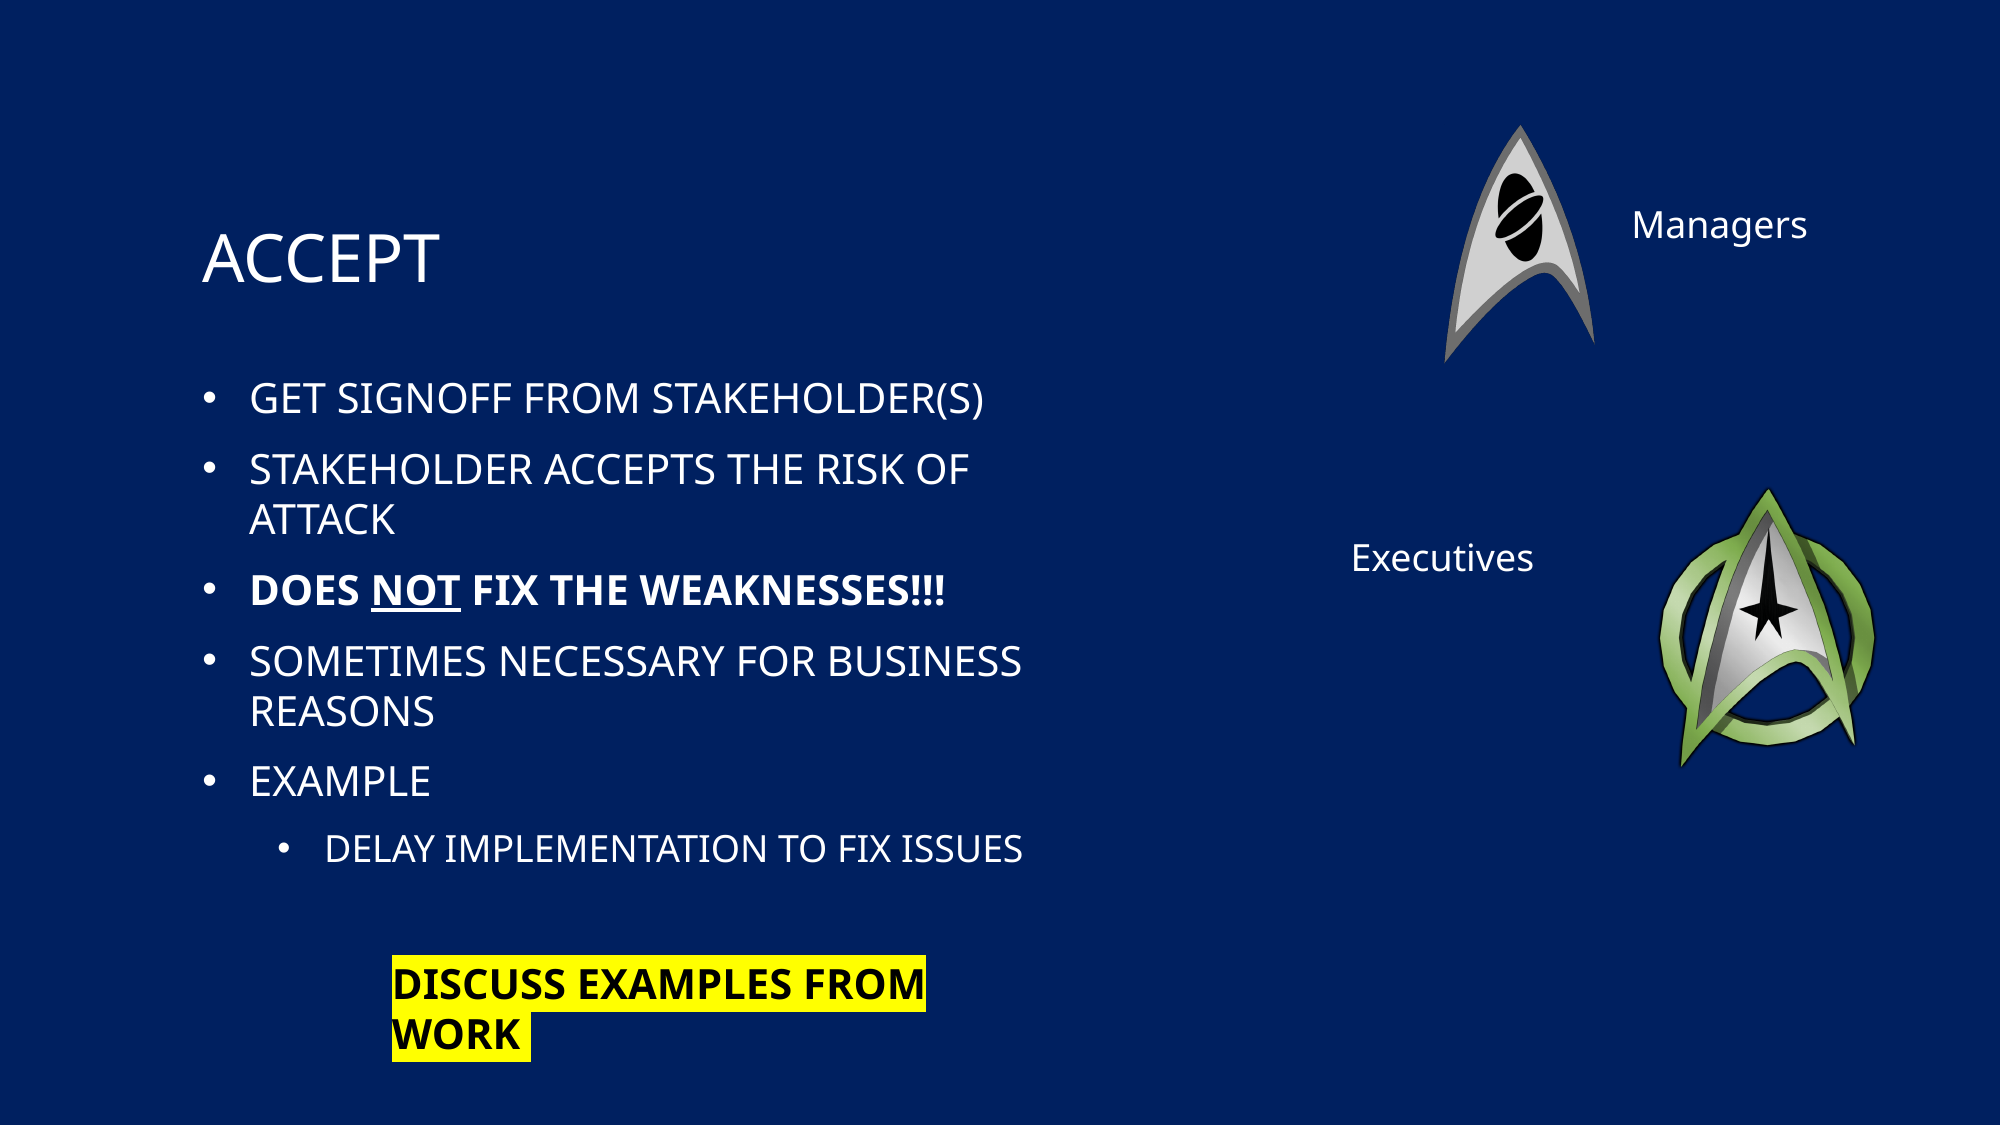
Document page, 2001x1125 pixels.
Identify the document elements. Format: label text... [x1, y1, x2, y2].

list Get signoff from stakeholder(s) Stakeholder accepts the risk of attack Does NOT fix the weaknesses!!! Sometimes necessary for business reasons Example Delay implementation to fix issues [187, 364, 1098, 878]
text_box Managers [1616, 193, 1824, 254]
text_box Executives [1335, 526, 1550, 587]
title Accept [187, 99, 1813, 413]
picture [1442, 122, 1597, 365]
text_box Discuss examples from work [376, 921, 1013, 1095]
picture [1610, 471, 1924, 785]
